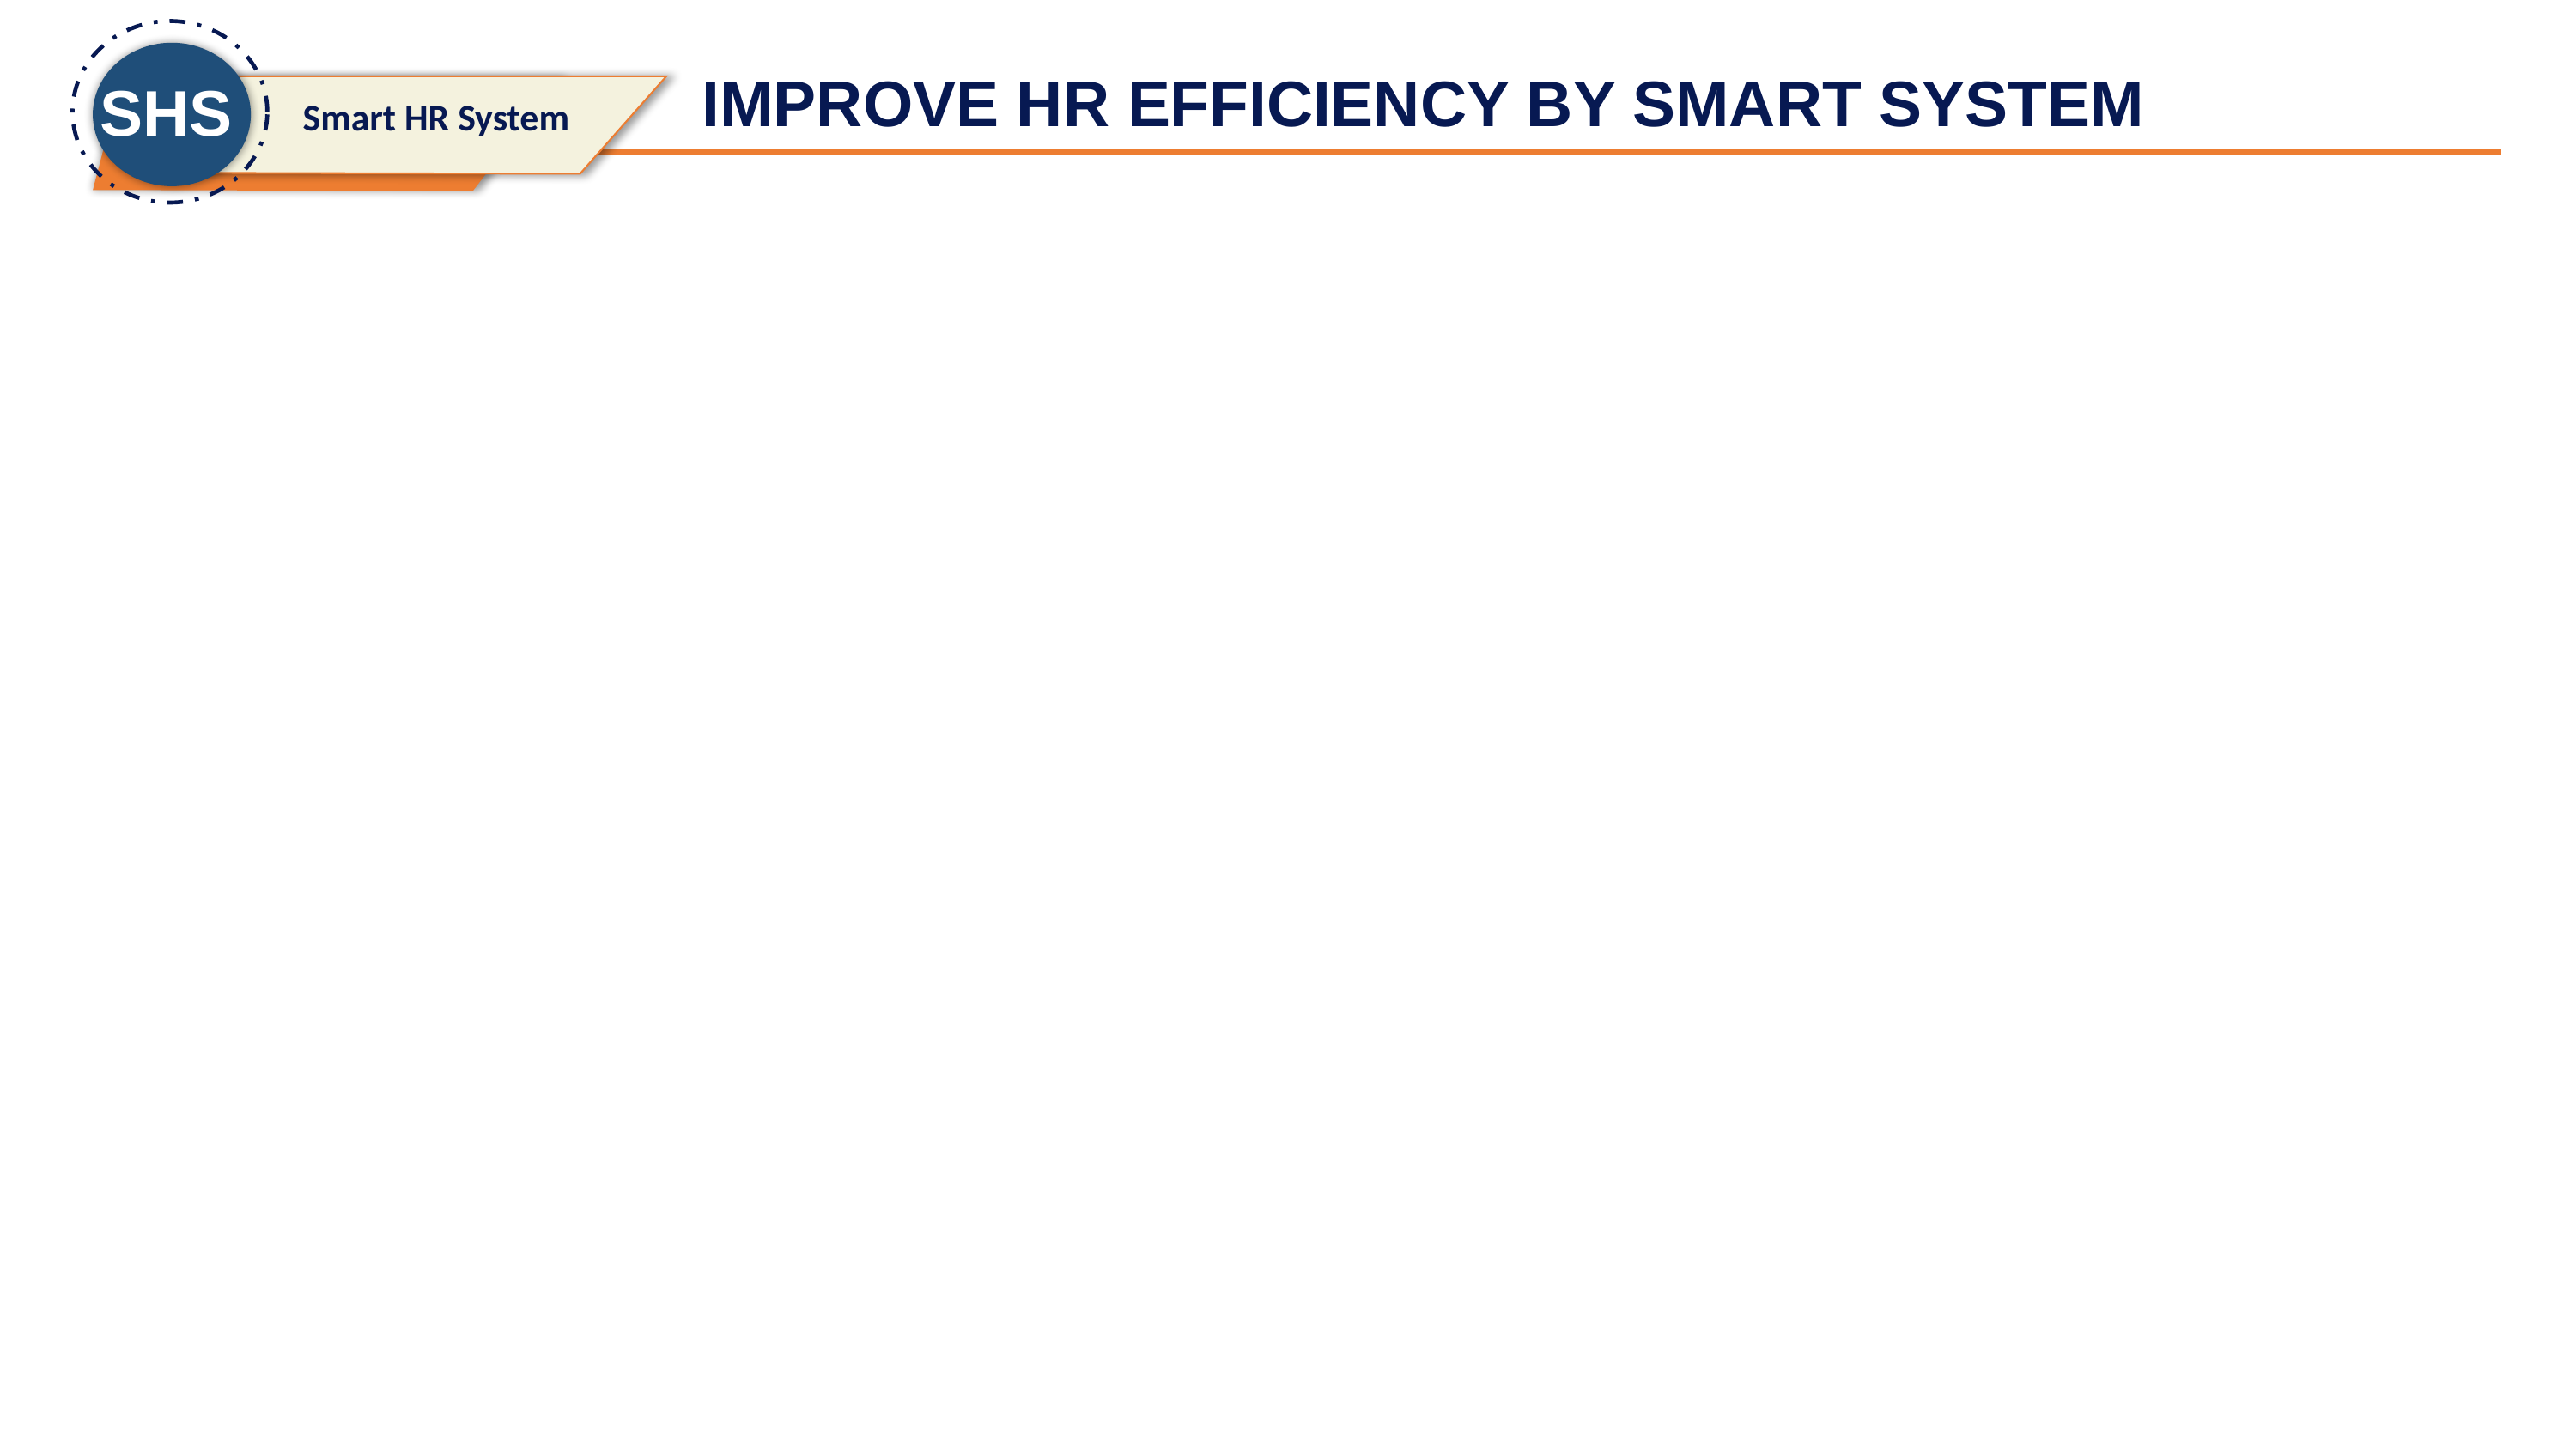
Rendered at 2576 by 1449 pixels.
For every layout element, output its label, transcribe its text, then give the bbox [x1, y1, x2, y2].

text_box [72, 21, 667, 203]
text_box IMPROVE HR EFFICIENCY BY SMART SYSTEM [689, 56, 2159, 146]
